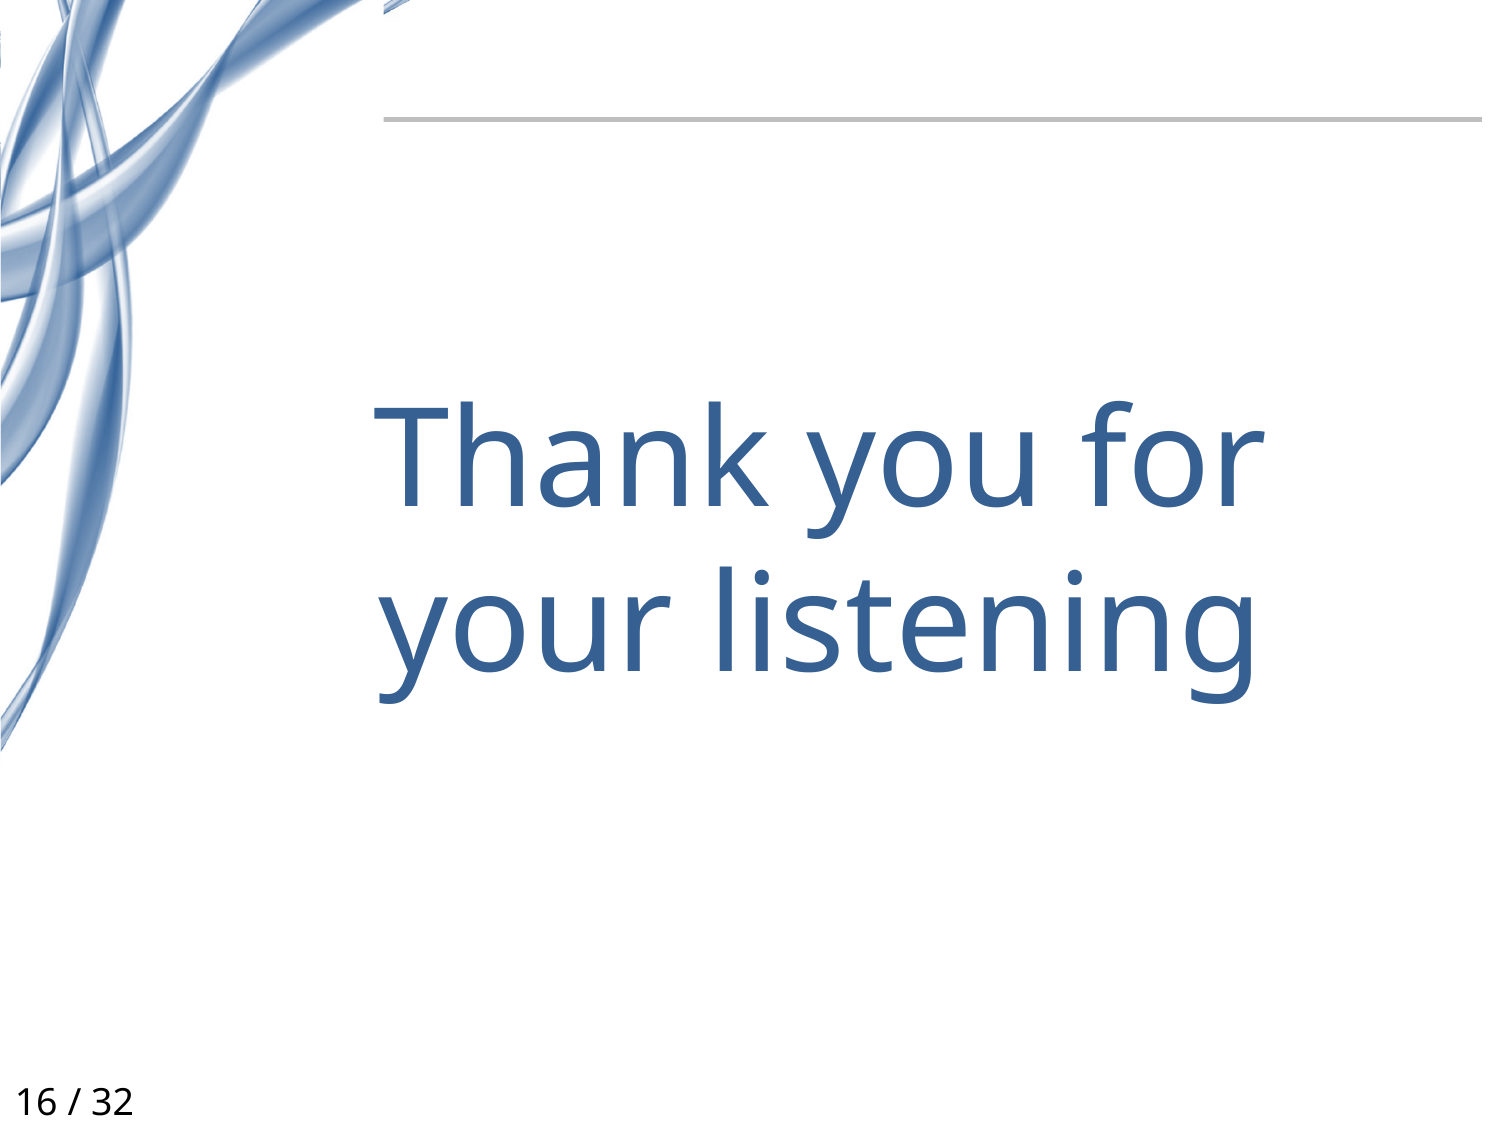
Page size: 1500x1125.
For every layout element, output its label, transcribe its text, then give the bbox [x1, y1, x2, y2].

slide_number 16 / 32 [0, 1070, 154, 1119]
